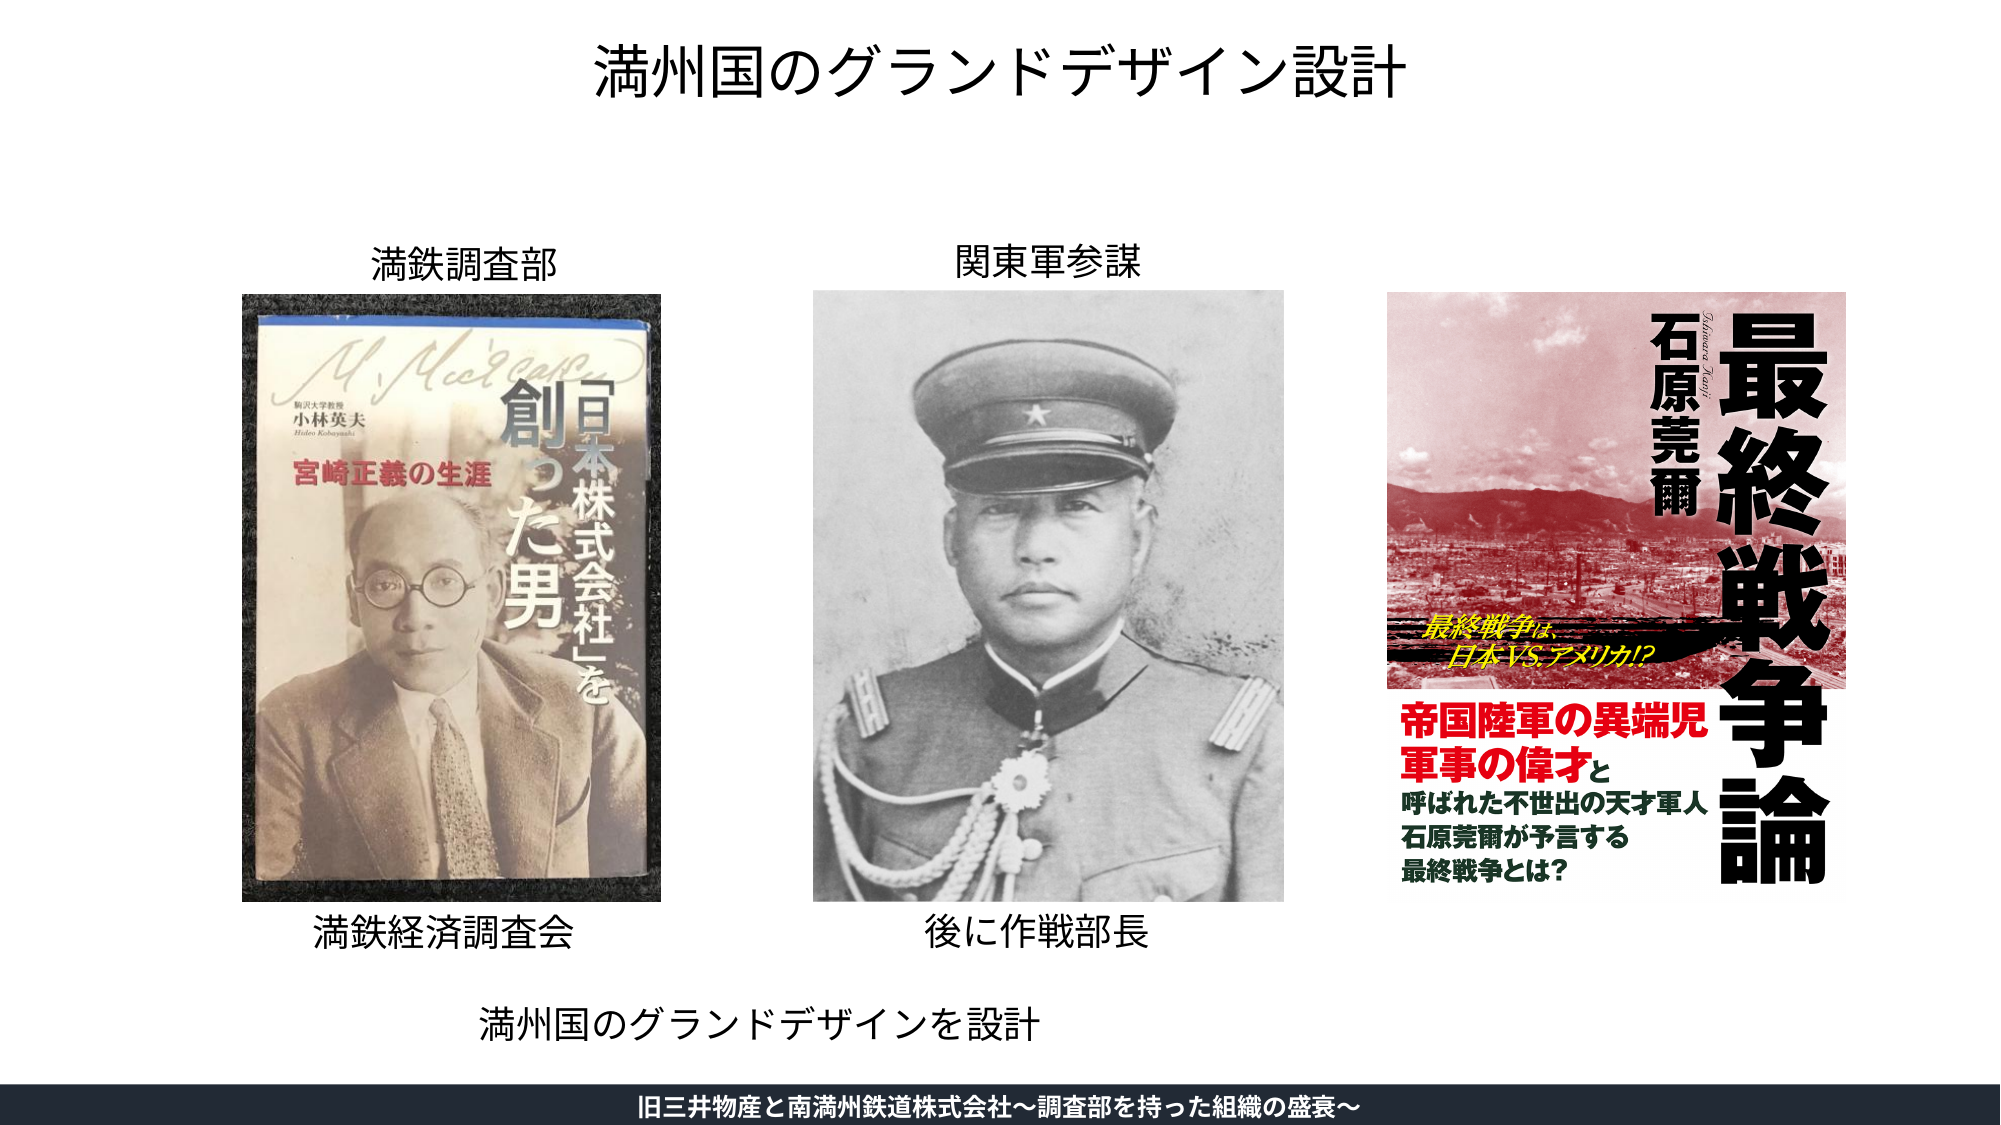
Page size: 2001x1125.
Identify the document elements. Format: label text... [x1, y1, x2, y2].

picture [242, 294, 661, 902]
text_box 関東軍参謀 [912, 230, 1184, 290]
text_box 満州国のグランドデザイン設計 [0, 27, 2000, 113]
text_box 旧三井物産と南満州鉄道株式会社～調査部を持った組織の盛衰～ [0, 1084, 2000, 1125]
text_box 満州国のグランドデザインを設計 [460, 993, 1060, 1054]
text_box 満鉄経済調査会 [289, 902, 599, 962]
text_box 満鉄調査部 [328, 233, 599, 294]
picture [813, 290, 1284, 902]
text_box 後に作戦部長 [882, 902, 1192, 961]
picture [1387, 292, 1846, 903]
